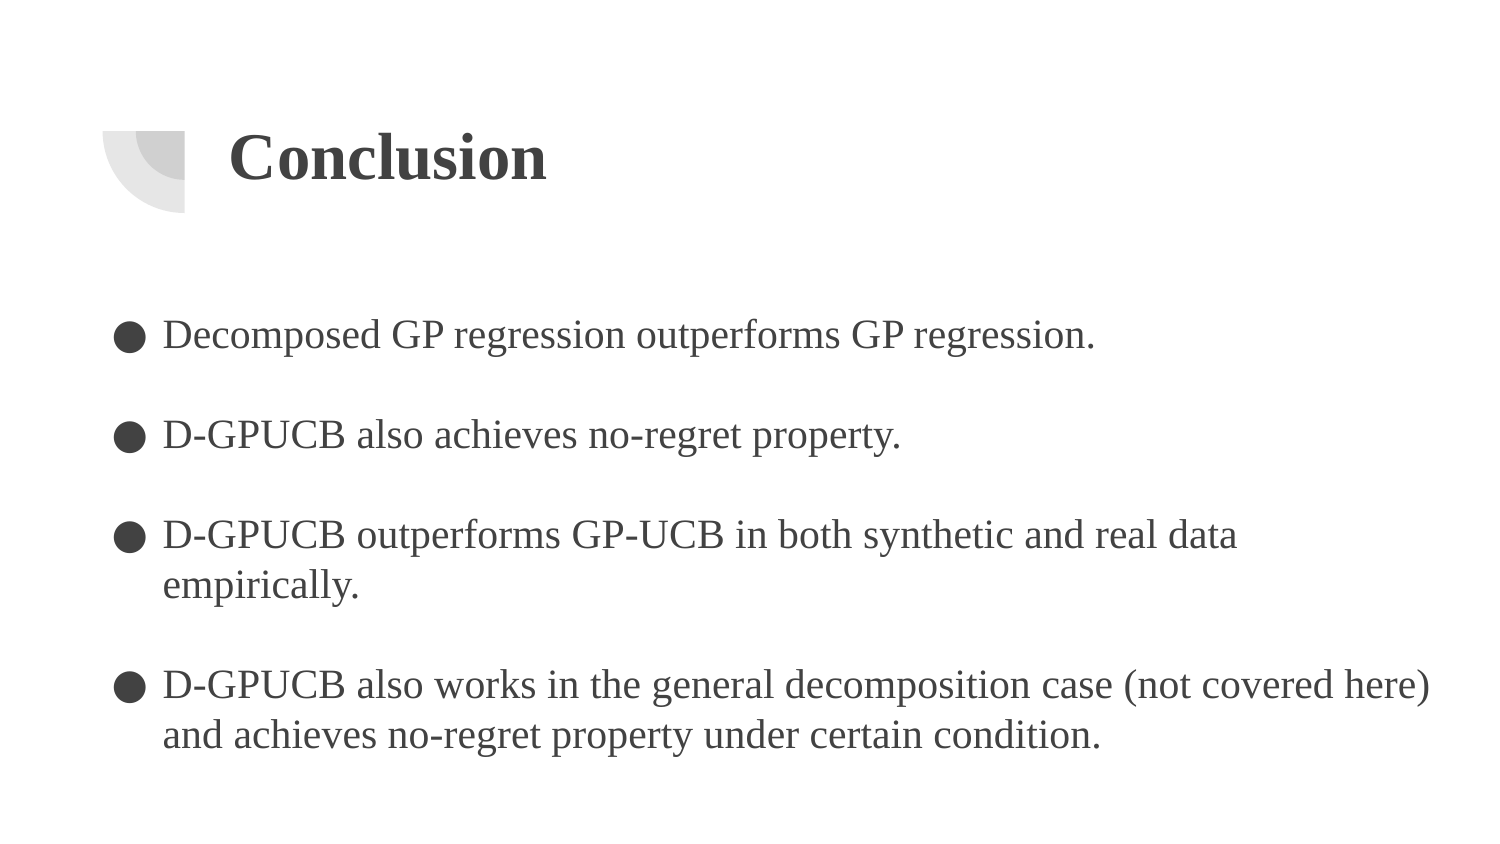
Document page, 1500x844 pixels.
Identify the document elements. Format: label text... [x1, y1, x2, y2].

list Decomposed GP regression outperforms GP regression. D-GPUCB also achieves no-regret property. D-GPUCB outperforms GP-UCB in both synthetic and real data empirically. D-GPUCB also works in the general decomposition case (not covered here) and achieves no-regret property under certain condition. [72, 291, 1459, 626]
title Conclusion [213, 98, 1368, 263]
